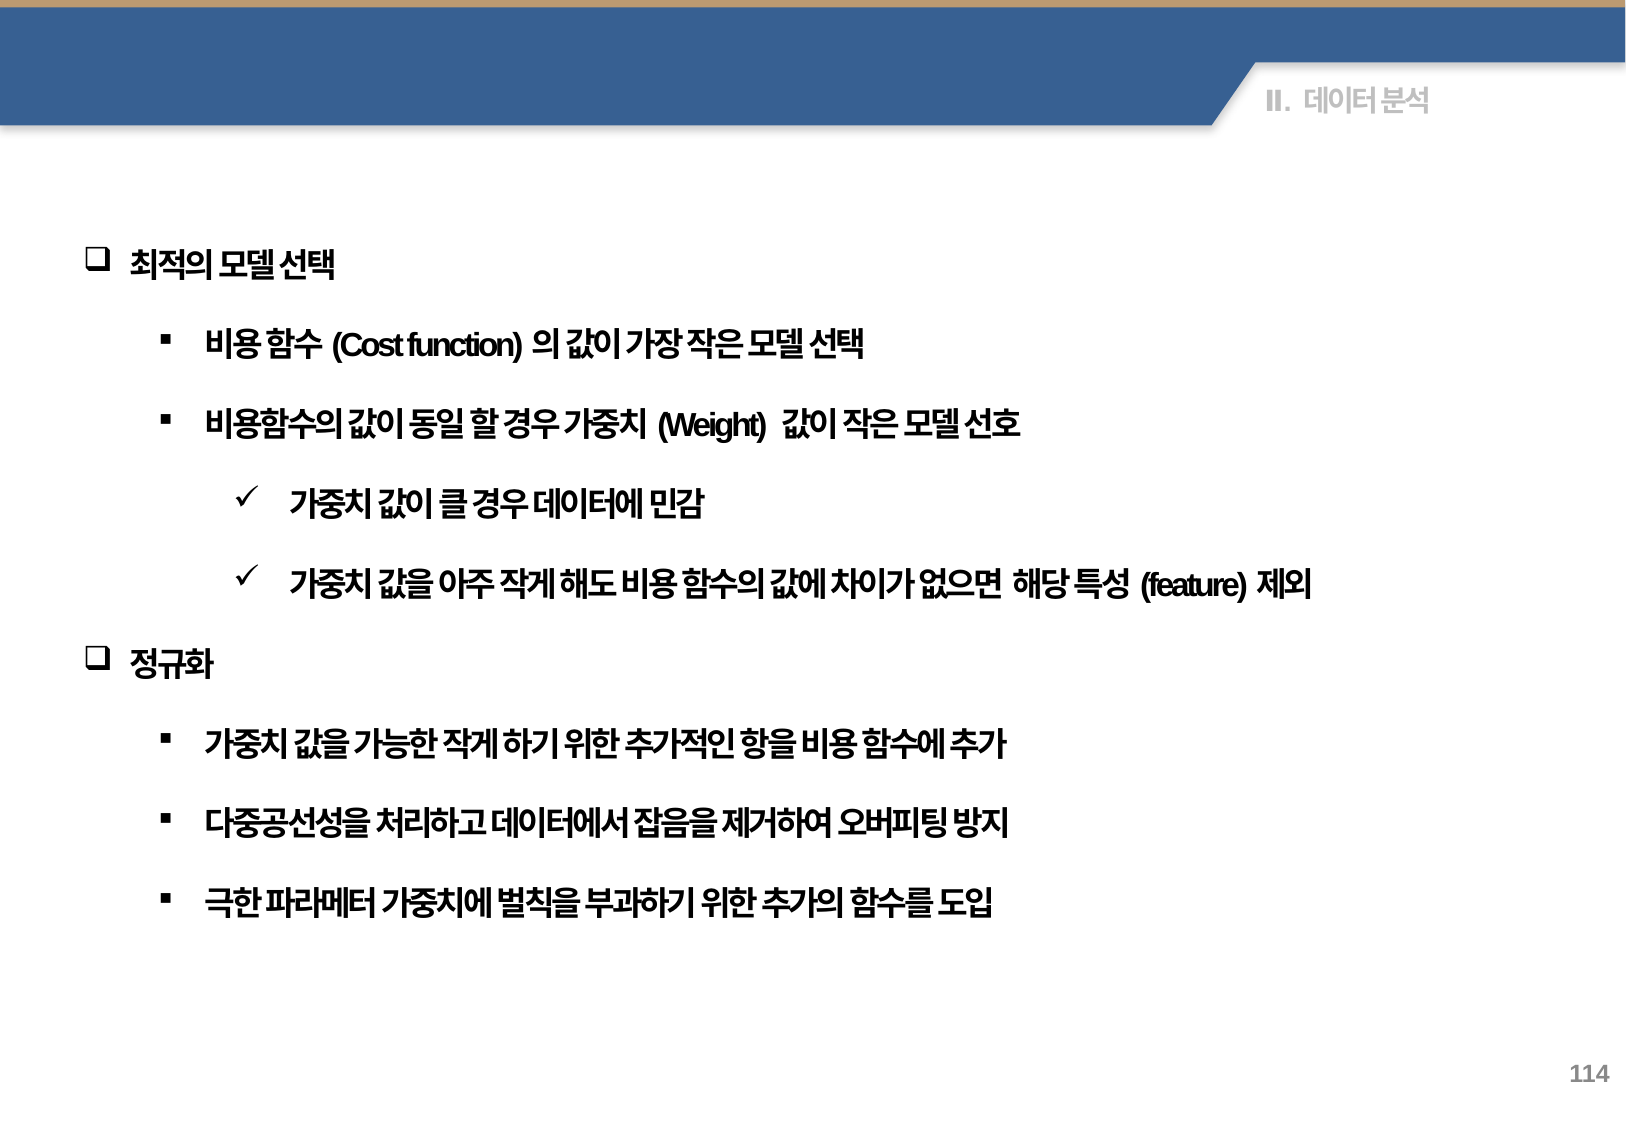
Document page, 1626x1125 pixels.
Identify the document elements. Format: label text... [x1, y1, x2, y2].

text_box 정규화(Regularization) [50, 36, 1297, 100]
slide_number 113 [1484, 1042, 1625, 1103]
text_box 최적의 모델 선택 비용 함수(Cost function)의 값이 가장 작은 모델 선택 비용함수의 값이 동일 할 경우 가중치(Weight) 값이 작은 모델 선호 가중치 값이 클 경우 데이터에 민감 가중치 값을 아주 작게 해도 비용 함수의 값에 차이가 없으면 해당 특성(feature)제외 정규화 가중치 값을 가능한 작게 하기 위한 추가적인 항을 비용 함수에 추가 다중공선성을 처리하고 데이터에서 잡음을 제거하여 오버피팅 방지 극한 파라메터 가중치에 벌칙을 부과하기 위한 추가의 함수를 도입 [68, 196, 1604, 930]
